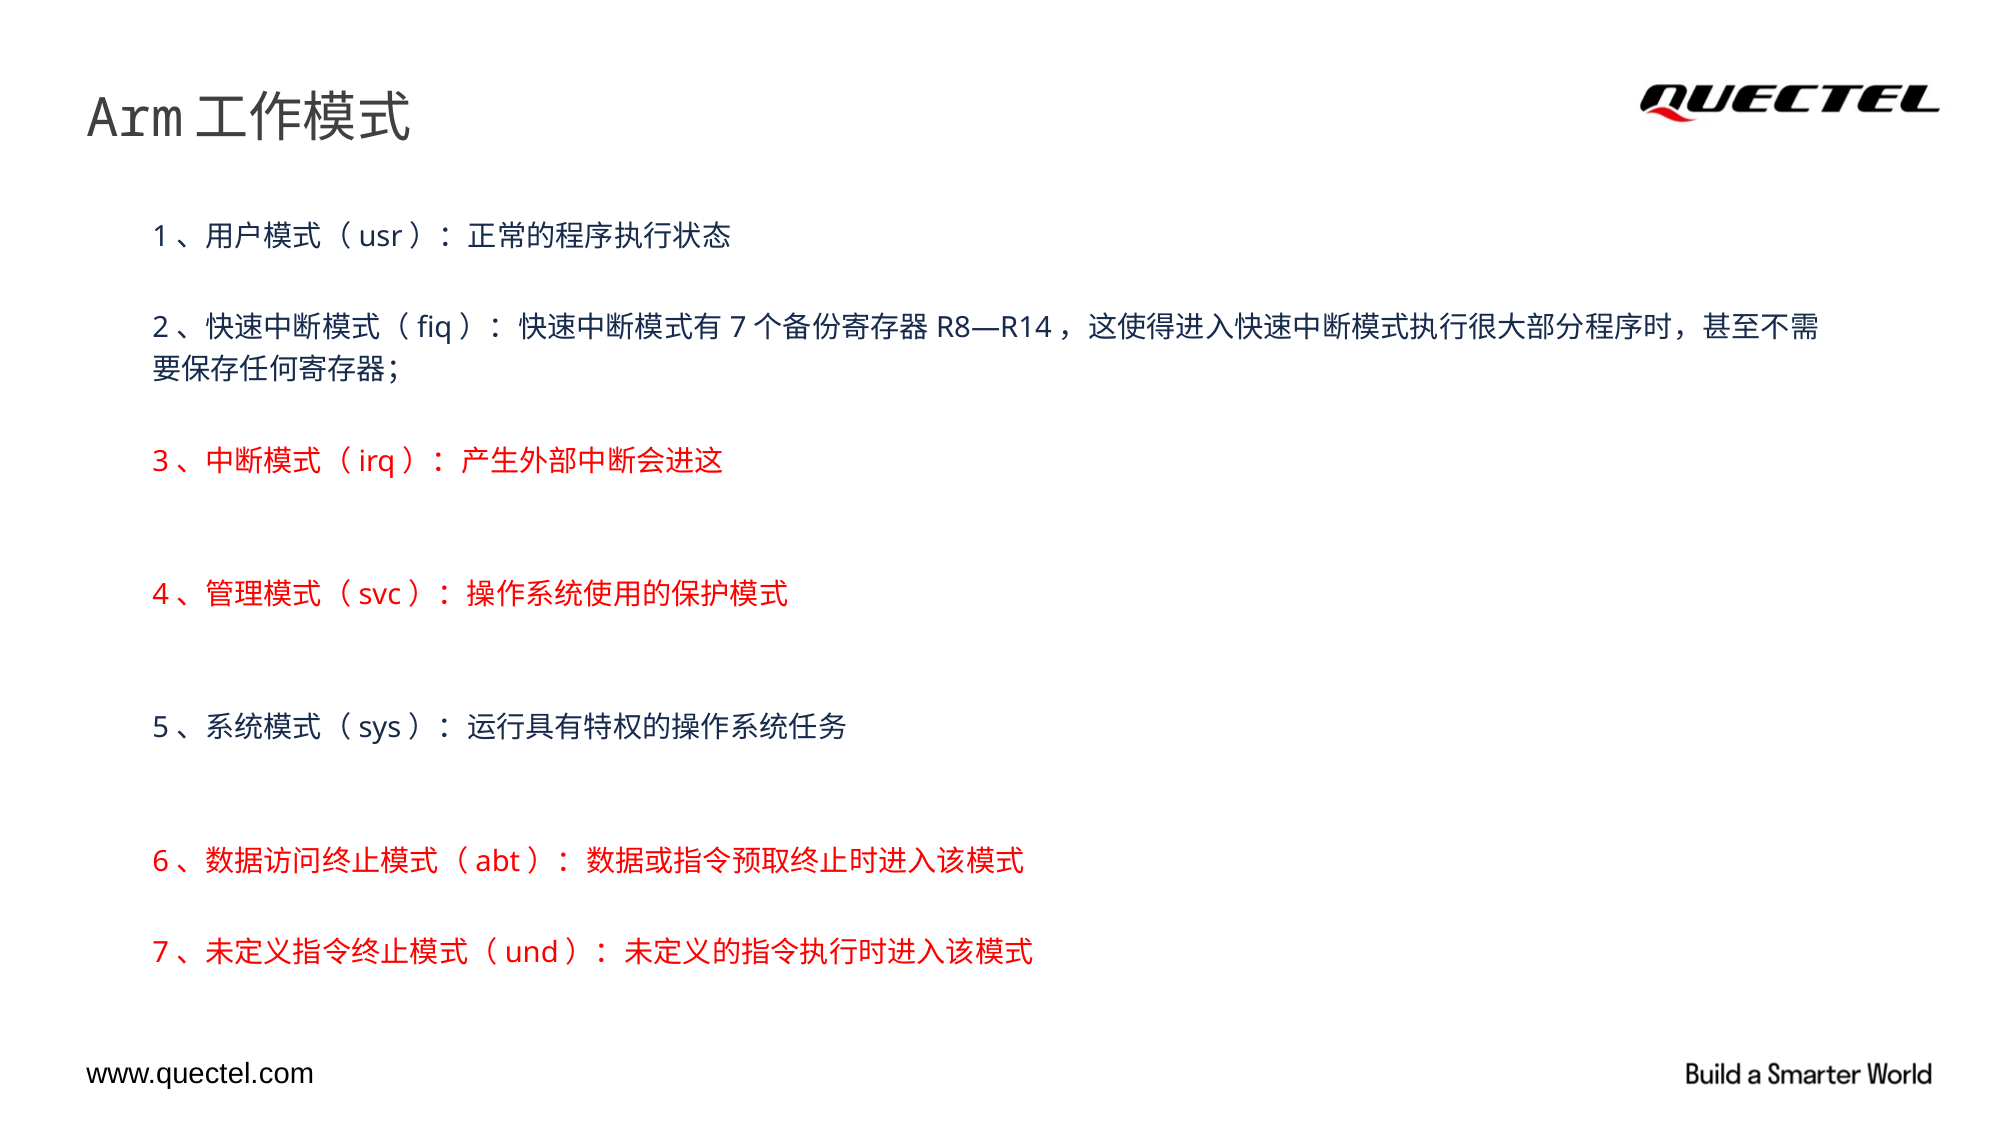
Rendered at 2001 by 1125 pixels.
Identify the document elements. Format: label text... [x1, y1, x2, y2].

text_box 2、快速中断模式（fiq）：快速中断模式有7个备份寄存器R8—R14，这使得进入快速中断模式执行很大部分程序时，甚至不需要保存任何寄存器； [137, 294, 1863, 393]
text_box 1、用户模式（usr）：正常的程序执行状态 [137, 203, 1863, 260]
text_box 7、未定义指令终止模式（und）：未定义的指令执行时进入该模式 [137, 918, 1863, 976]
text_box 4、管理模式（svc）：操作系统使用的保护模式 [137, 561, 1863, 618]
picture [1595, 32, 1985, 165]
text_box 5、系统模式（sys）：运行具有特权的操作系统任务 [137, 694, 1863, 752]
picture [1637, 1015, 1981, 1125]
text_box 6、数据访问终止模式（abt）：数据或指令预取终止时进入该模式 [137, 827, 1863, 885]
title Arm工作模式 [71, 82, 1887, 156]
text_box 3、中断模式（irq）：产生外部中断会进这 [137, 427, 1863, 485]
